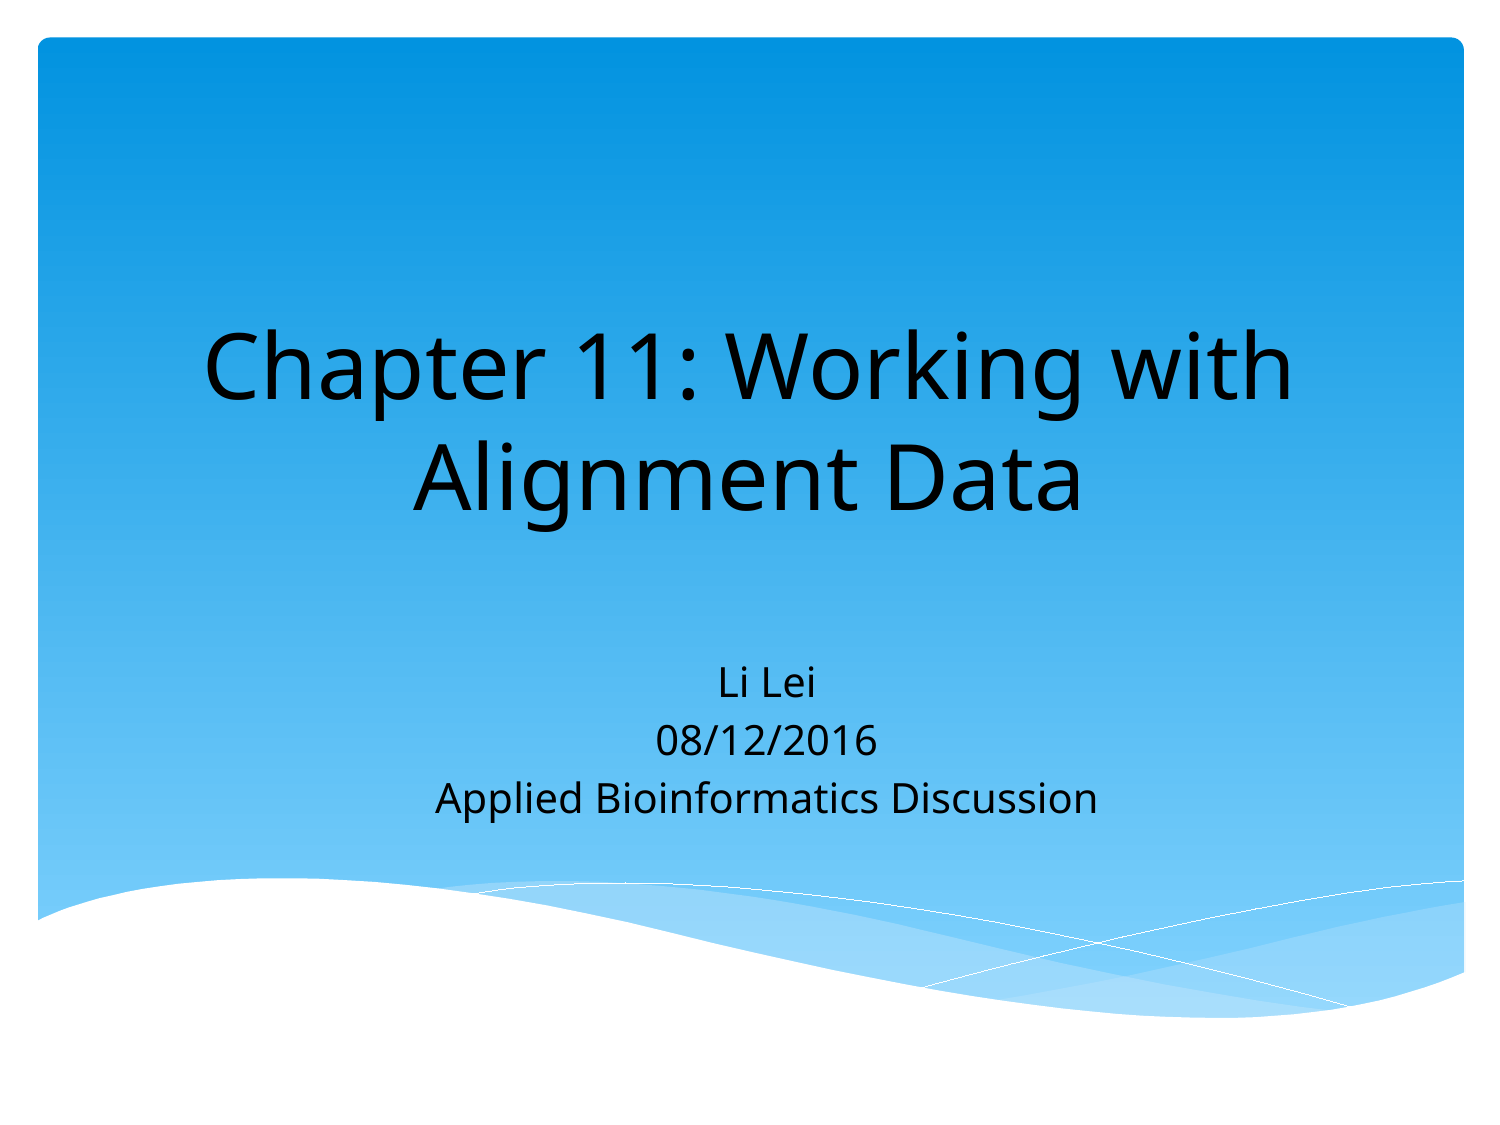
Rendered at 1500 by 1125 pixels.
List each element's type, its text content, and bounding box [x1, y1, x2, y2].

subtitle Li Lei 08/12/2016 Applied Bioinformatics Discussion [241, 648, 1292, 890]
title Chapter 11: Working with Alignment Data [112, 243, 1388, 536]
